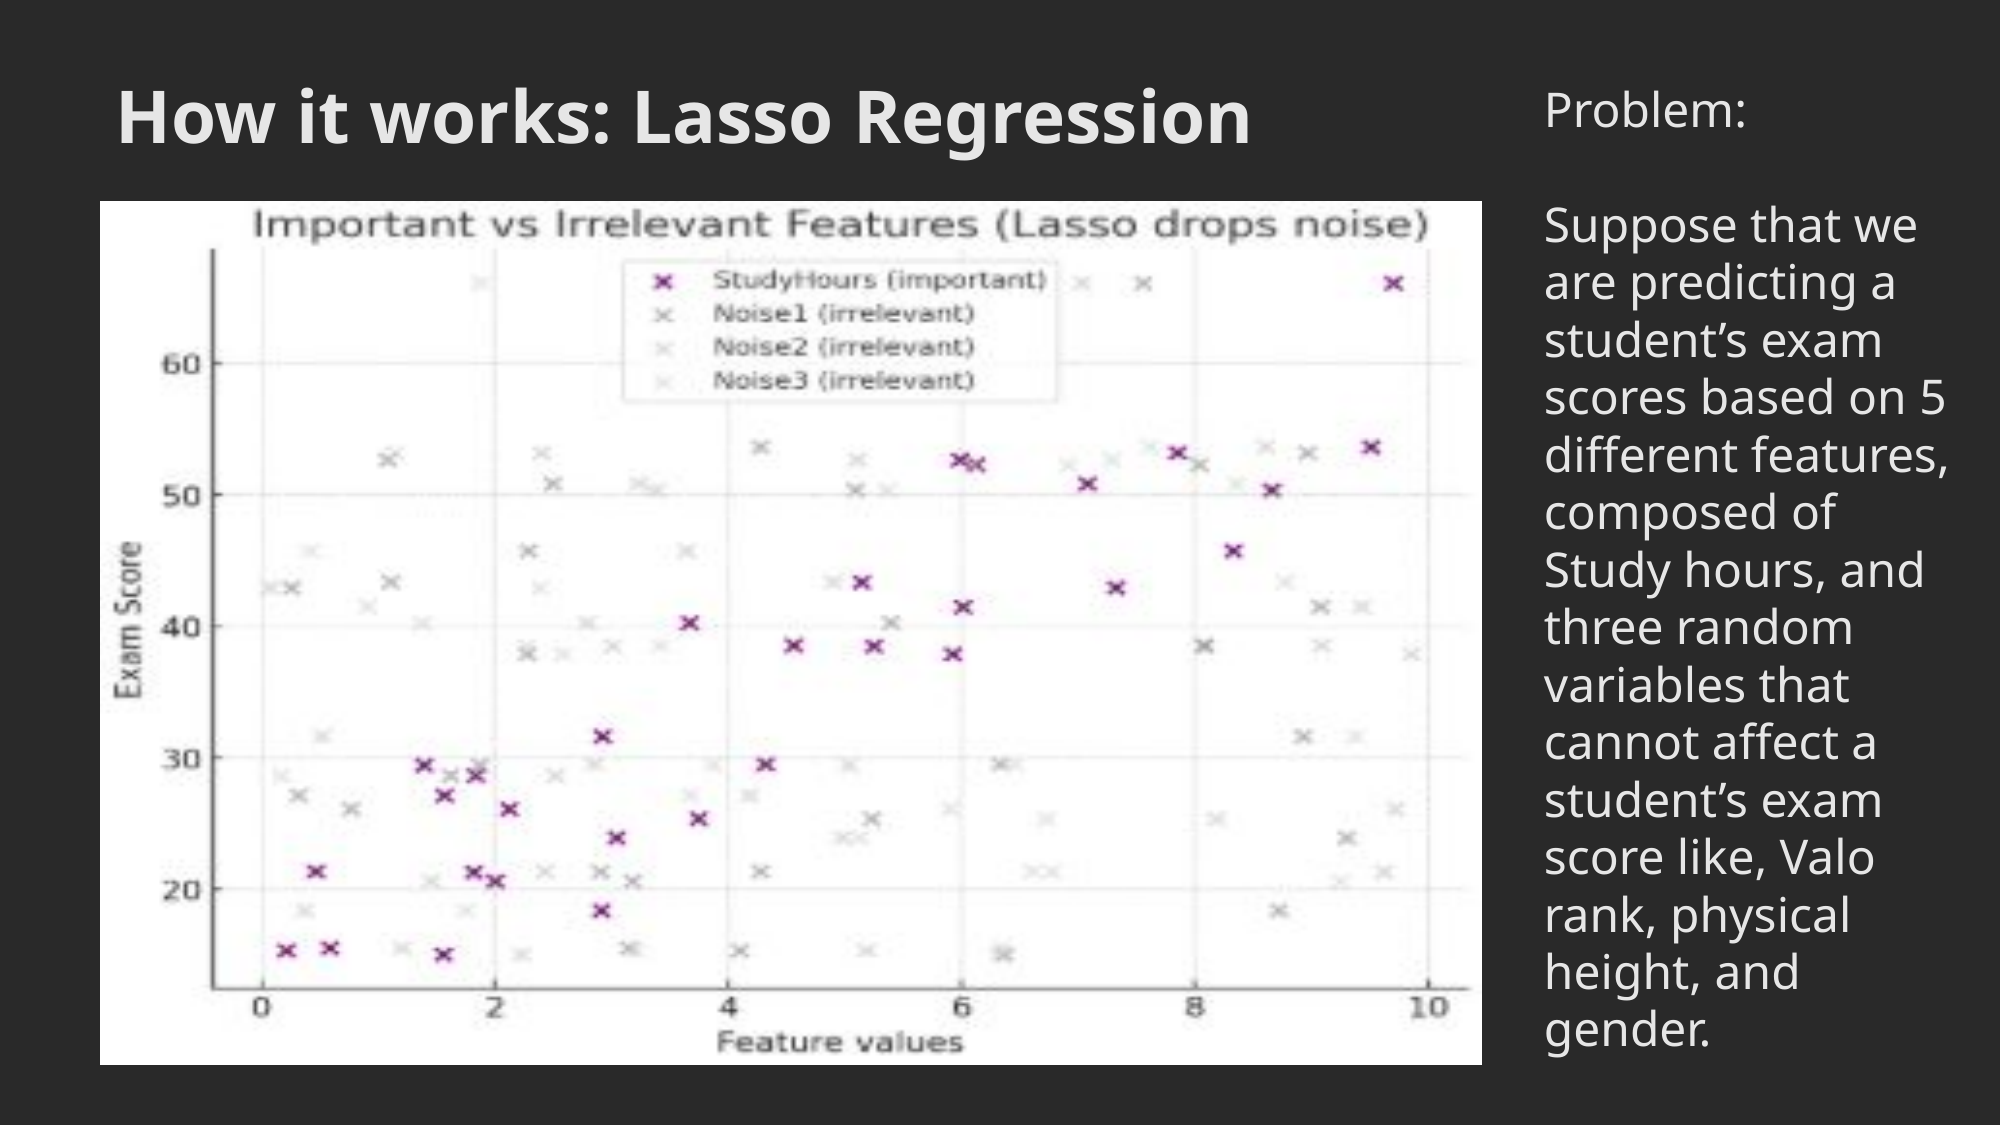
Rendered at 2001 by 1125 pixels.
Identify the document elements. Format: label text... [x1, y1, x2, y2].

picture [100, 200, 1482, 1065]
text_box Problem: Suppose that we are predicting a student’s exam scores based on 5 different features, composed of Study hours, and three random variables that cannot affect a student’s exam score like, Valo rank, physical height, and gender. [1529, 72, 1977, 1114]
text_box How it works: Lasso Regression [100, 72, 1451, 200]
